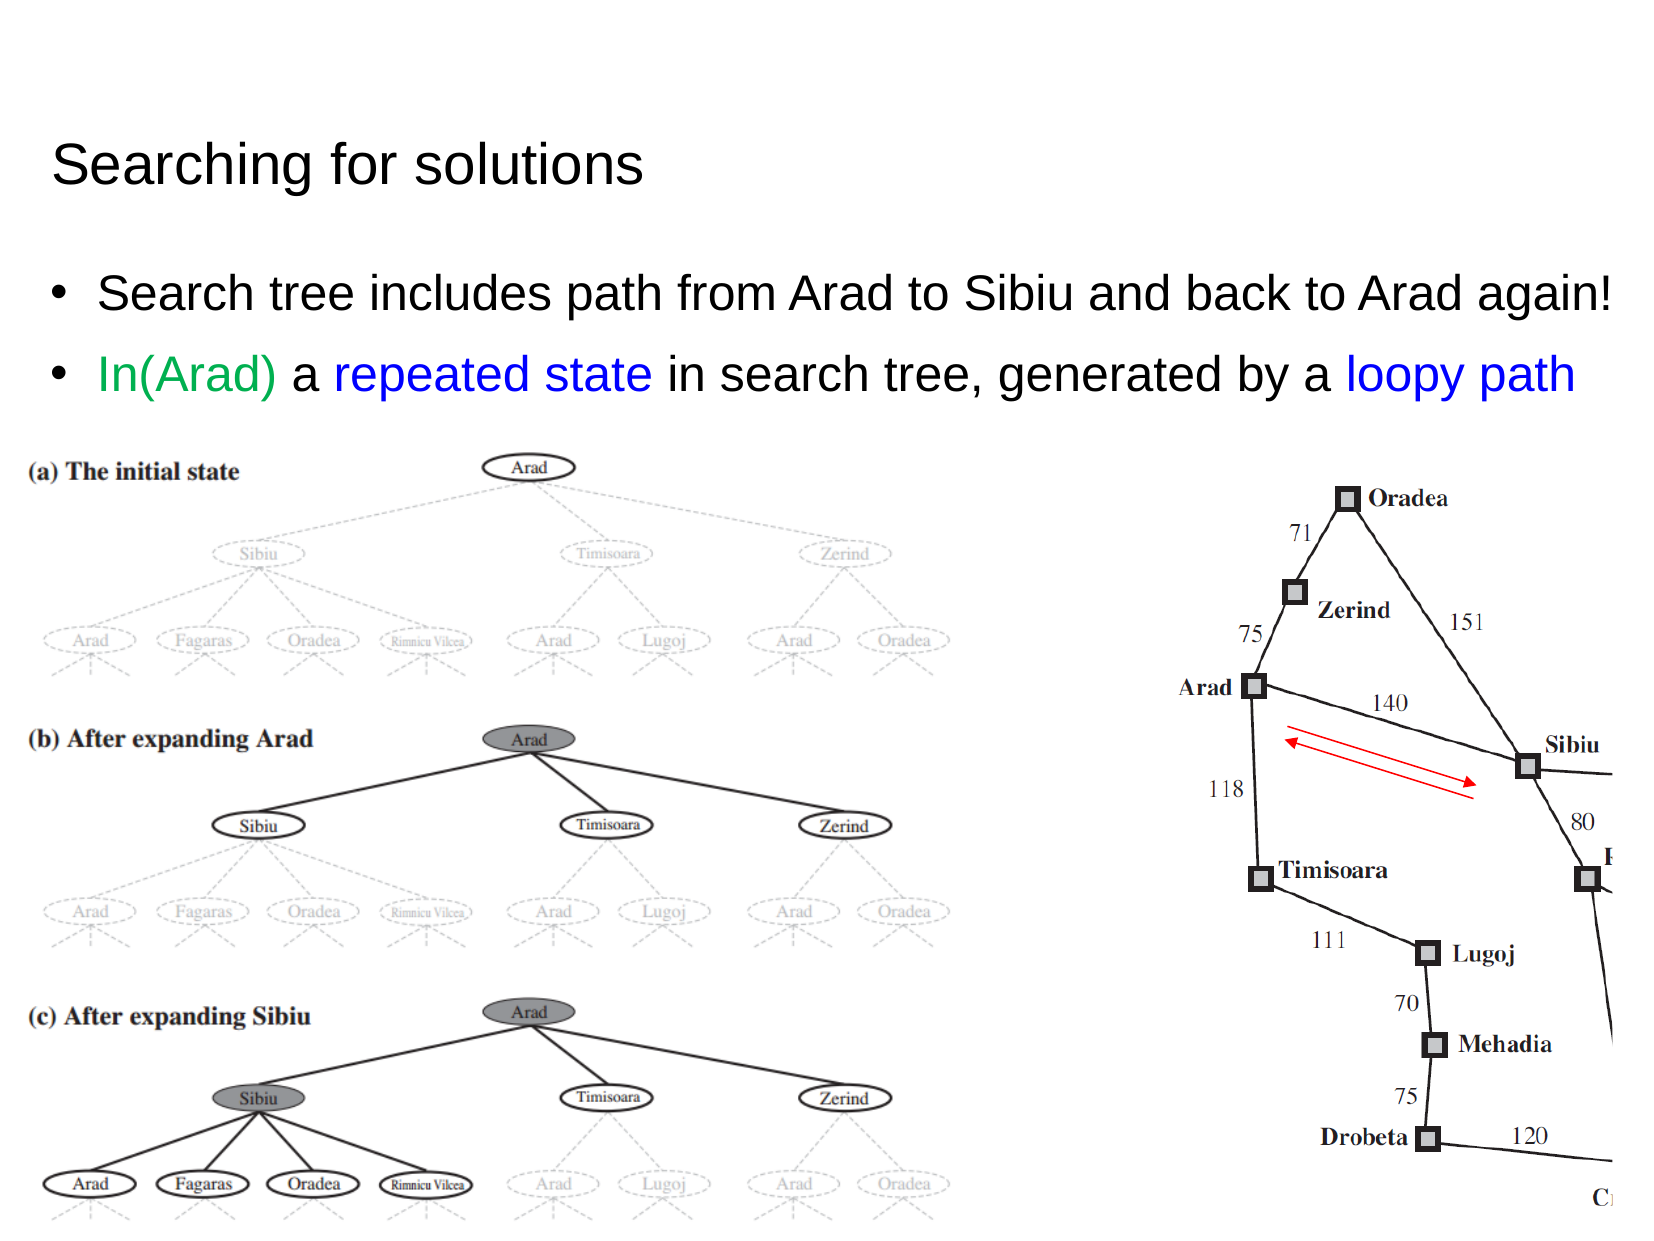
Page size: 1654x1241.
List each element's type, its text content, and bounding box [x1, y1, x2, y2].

text_box Search tree includes path from Arad to Sibiu and back to Arad again! In(Arad) a repeated state in search tree, generated by a loopy path [35, 258, 1642, 410]
list Searching for solutions [50, 127, 1654, 229]
picture [23, 442, 962, 1229]
picture [1169, 474, 1613, 1229]
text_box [1287, 726, 1477, 744]
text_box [1284, 739, 1474, 799]
